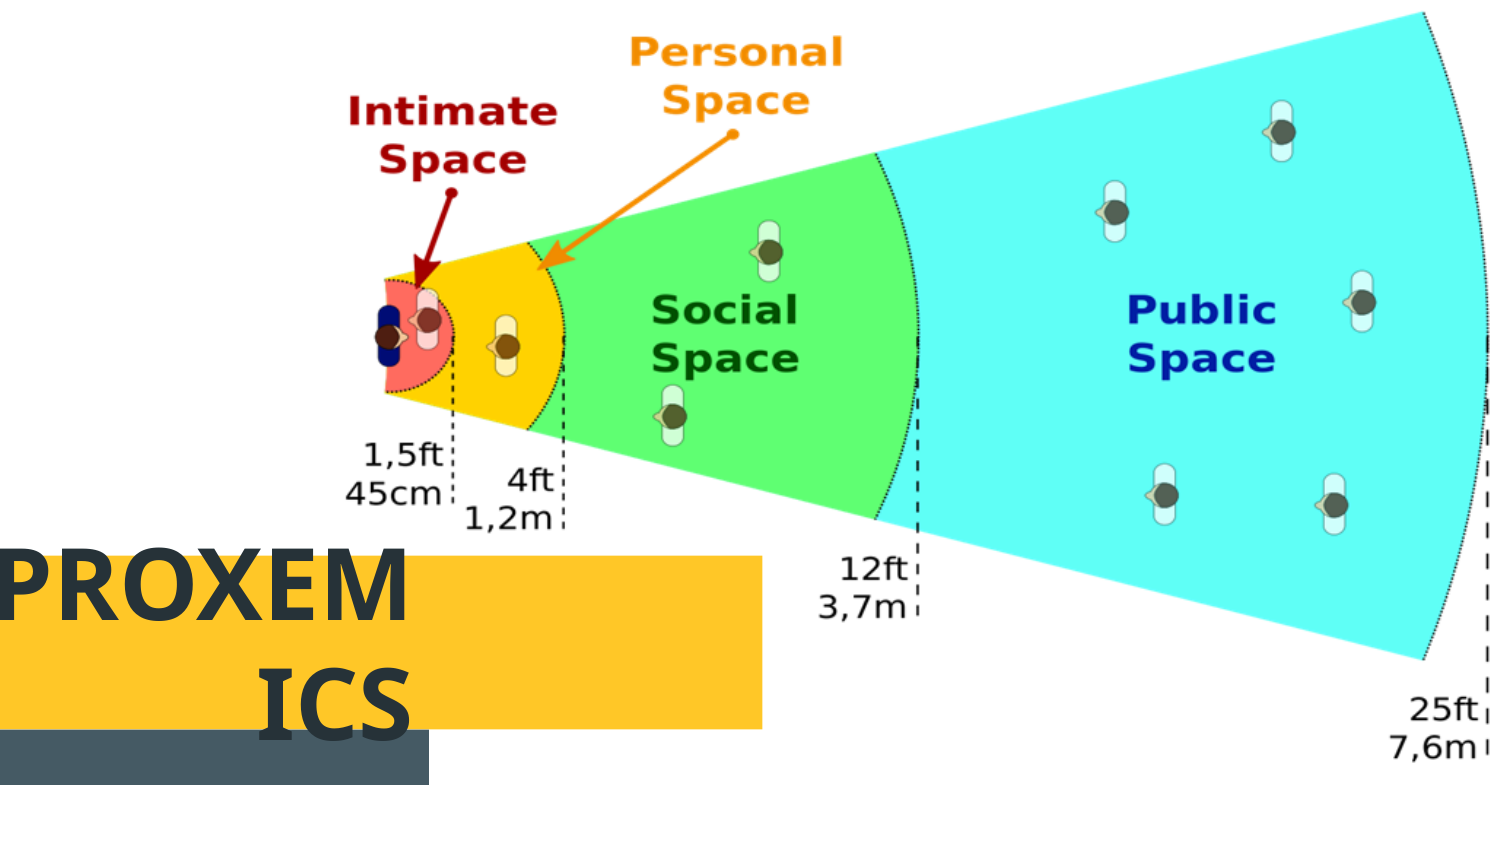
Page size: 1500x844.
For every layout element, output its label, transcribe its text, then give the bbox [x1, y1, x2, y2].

title PROXEMICS [0, 553, 330, 728]
text_box [0, 729, 429, 785]
picture [335, 0, 1500, 774]
